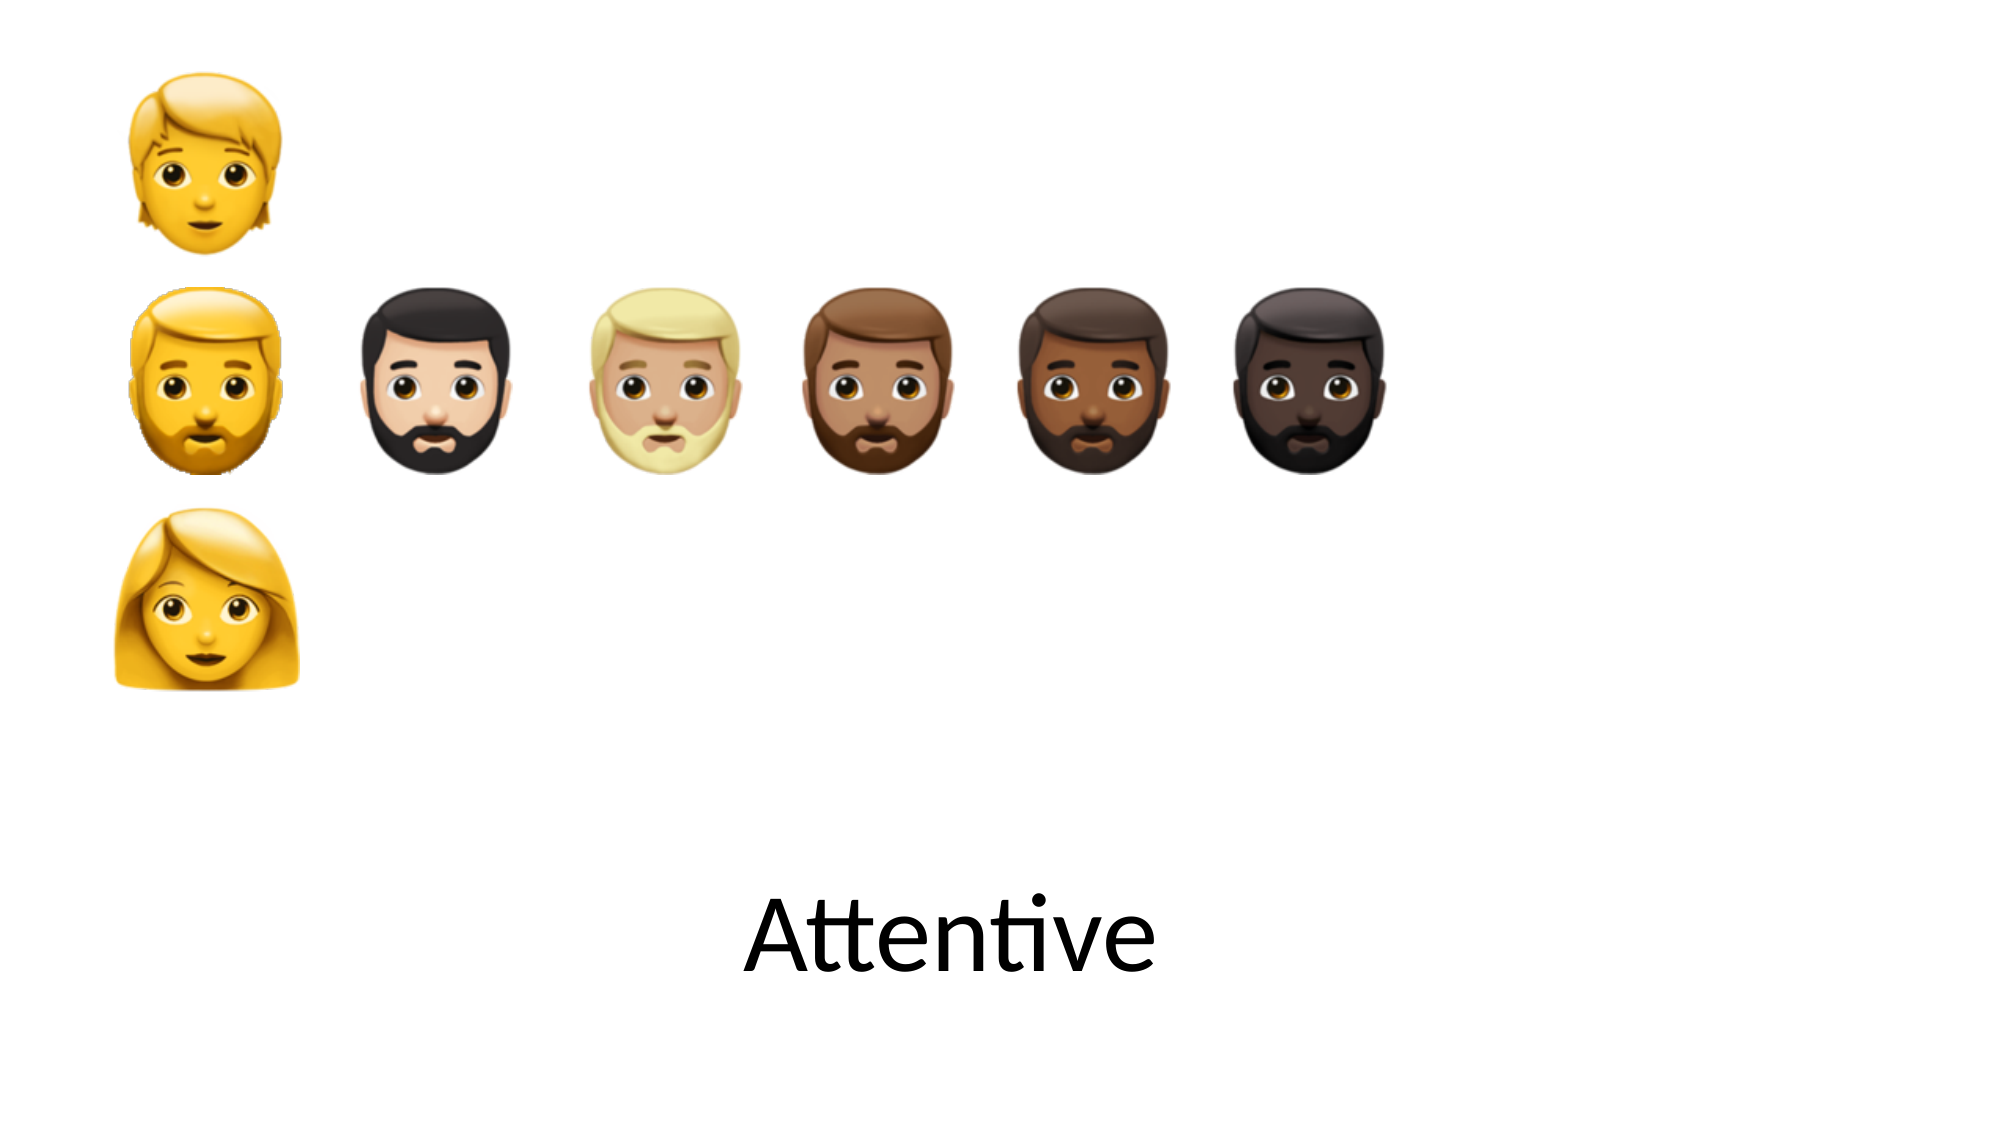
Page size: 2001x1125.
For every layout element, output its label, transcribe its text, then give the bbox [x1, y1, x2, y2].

picture [342, 287, 530, 475]
text_box Attentive [412, 851, 1489, 1002]
picture [112, 287, 300, 475]
picture [1215, 287, 1404, 475]
picture [999, 287, 1188, 475]
picture [112, 70, 300, 258]
picture [571, 287, 760, 475]
picture [112, 504, 300, 693]
picture [784, 287, 972, 475]
